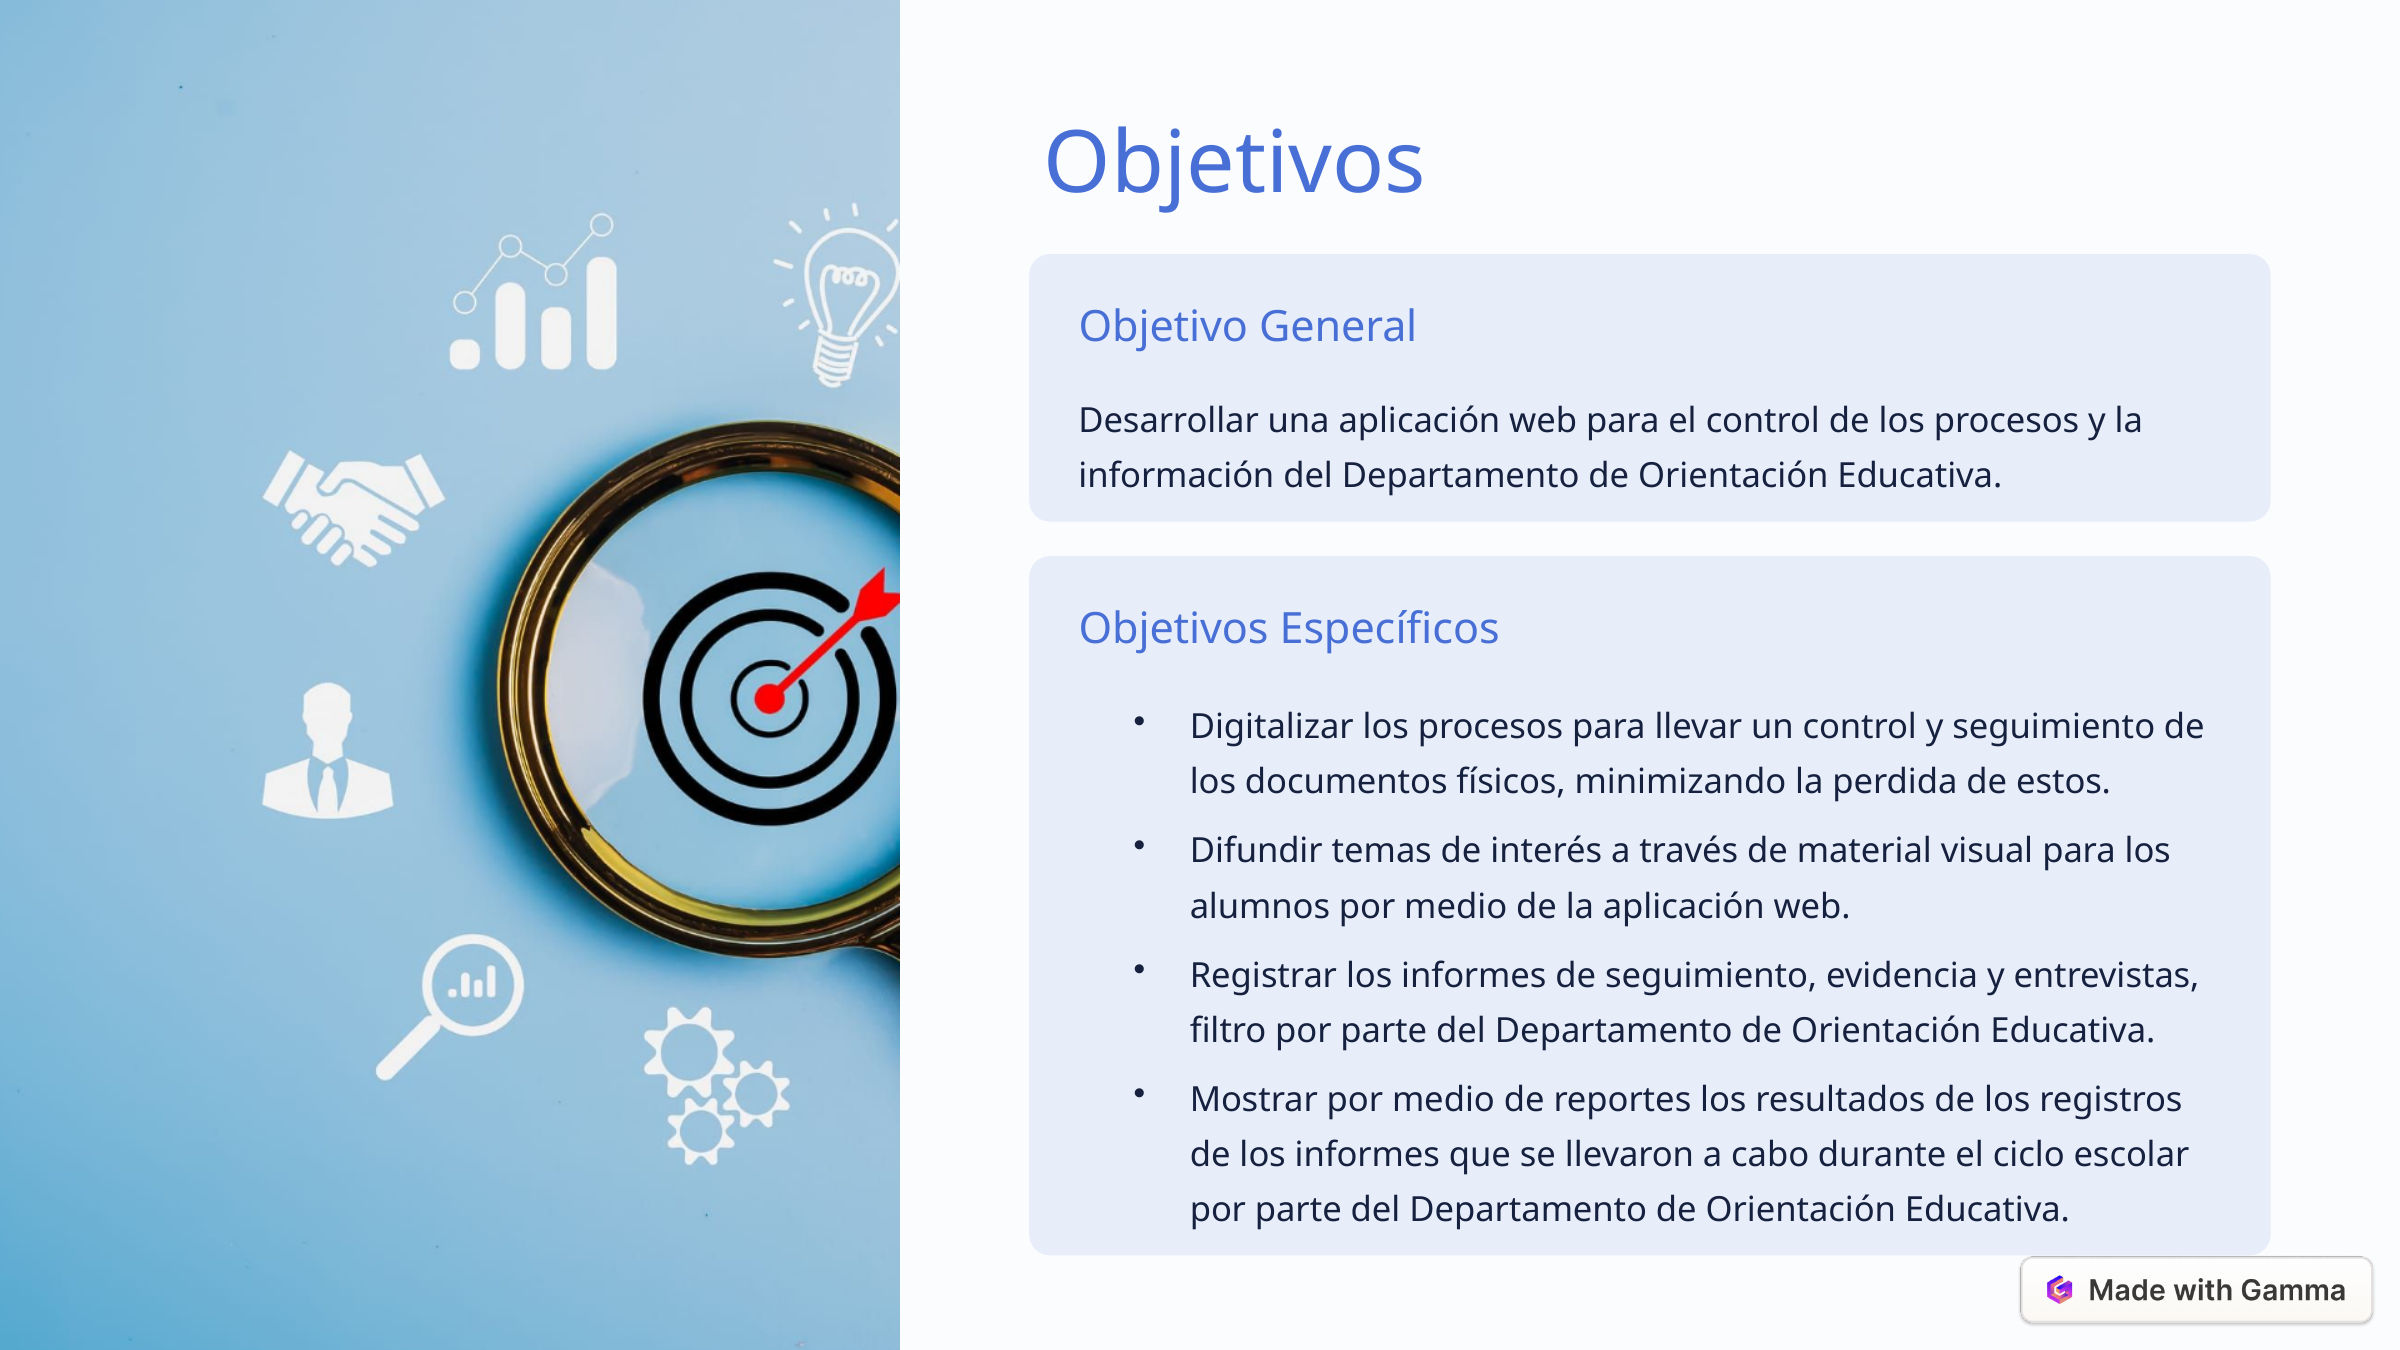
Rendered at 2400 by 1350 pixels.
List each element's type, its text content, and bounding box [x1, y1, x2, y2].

picture [0, 0, 900, 1350]
text_box Objetivos [1029, 94, 1719, 203]
text_box Objetivo General [1063, 288, 1409, 343]
text_box [1029, 556, 2271, 1256]
text_box Registrar los informes de seguimiento, evidencia y entrevistas, filtro por parte del Departamento de Orientación Educativa. [1118, 931, 2237, 1042]
picture [2008, 1244, 2385, 1335]
text_box Desarrollar una aplicación web para el control de los procesos y la información del Departamento de Orientación Educativa. [1063, 376, 2237, 488]
text_box [1029, 254, 2271, 522]
text_box Mostrar por medio de reportes los resultados de los registros de los informes que se llevaron a cabo durante el ciclo escolar por parte del Departamento de Orientación Educativa. [1118, 1055, 2237, 1221]
text_box Difundir temas de interés a través de material visual para los alumnos por medio de la aplicación web. [1118, 807, 2237, 918]
text_box Digitalizar los procesos para llevar un control y seguimiento de los documentos físicos, minimizando la perdida de estos. [1118, 683, 2237, 794]
text_box Objetivos Específicos [1063, 590, 1492, 645]
text_box [900, 0, 2400, 1350]
